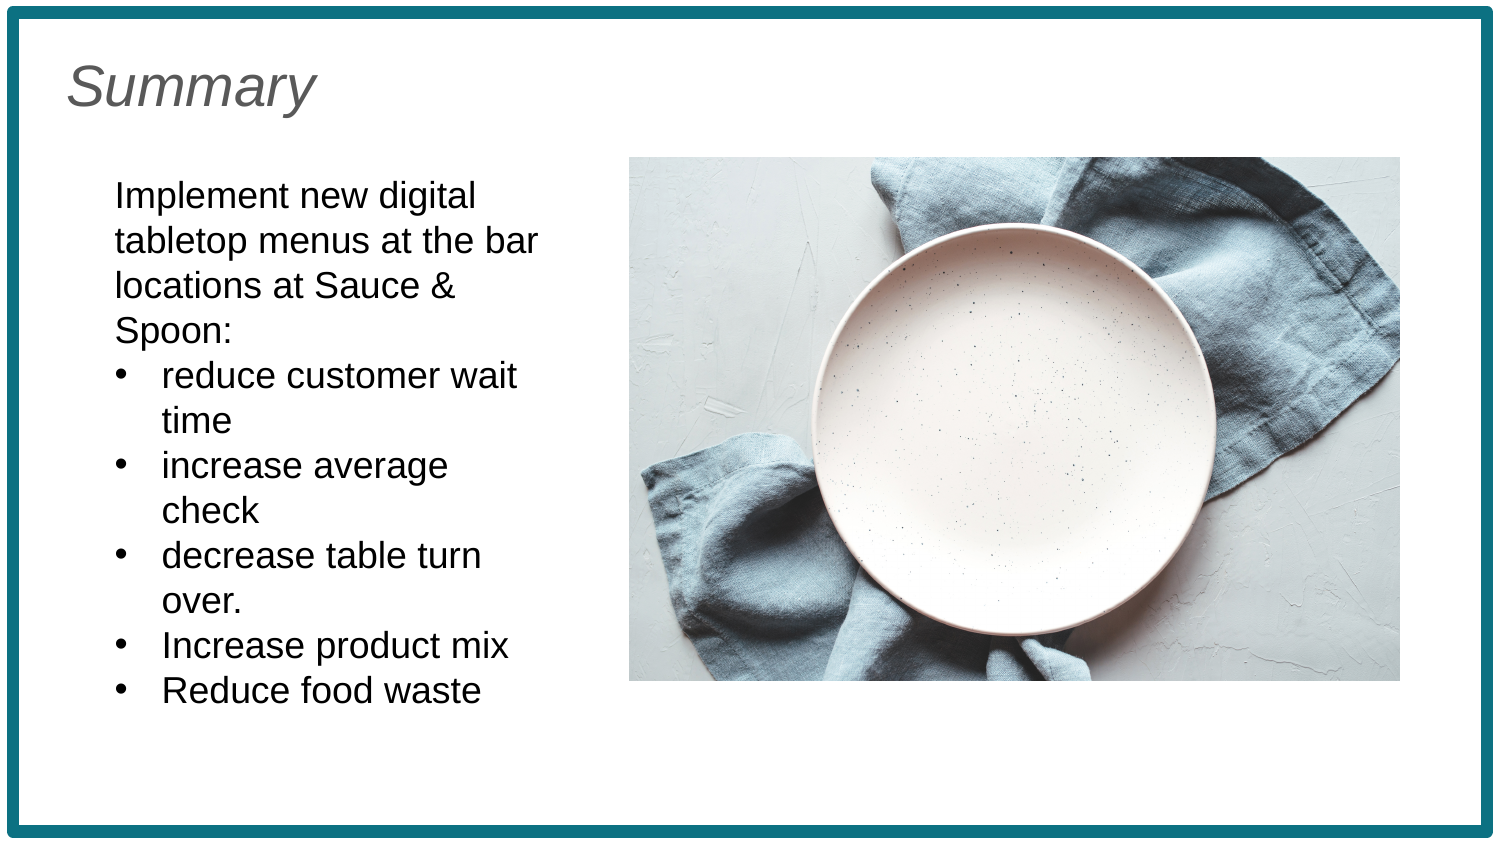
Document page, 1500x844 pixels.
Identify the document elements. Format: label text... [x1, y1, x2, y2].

text_box Implement new digital tabletop menus at the bar locations at Sauce & Spoon: reduce customer wait time increase average check decrease table turn over. Increase product mix Reduce food waste [99, 163, 568, 788]
picture [628, 157, 1401, 681]
text_box [12, 12, 1488, 832]
subtitle Summary [51, 33, 1449, 164]
